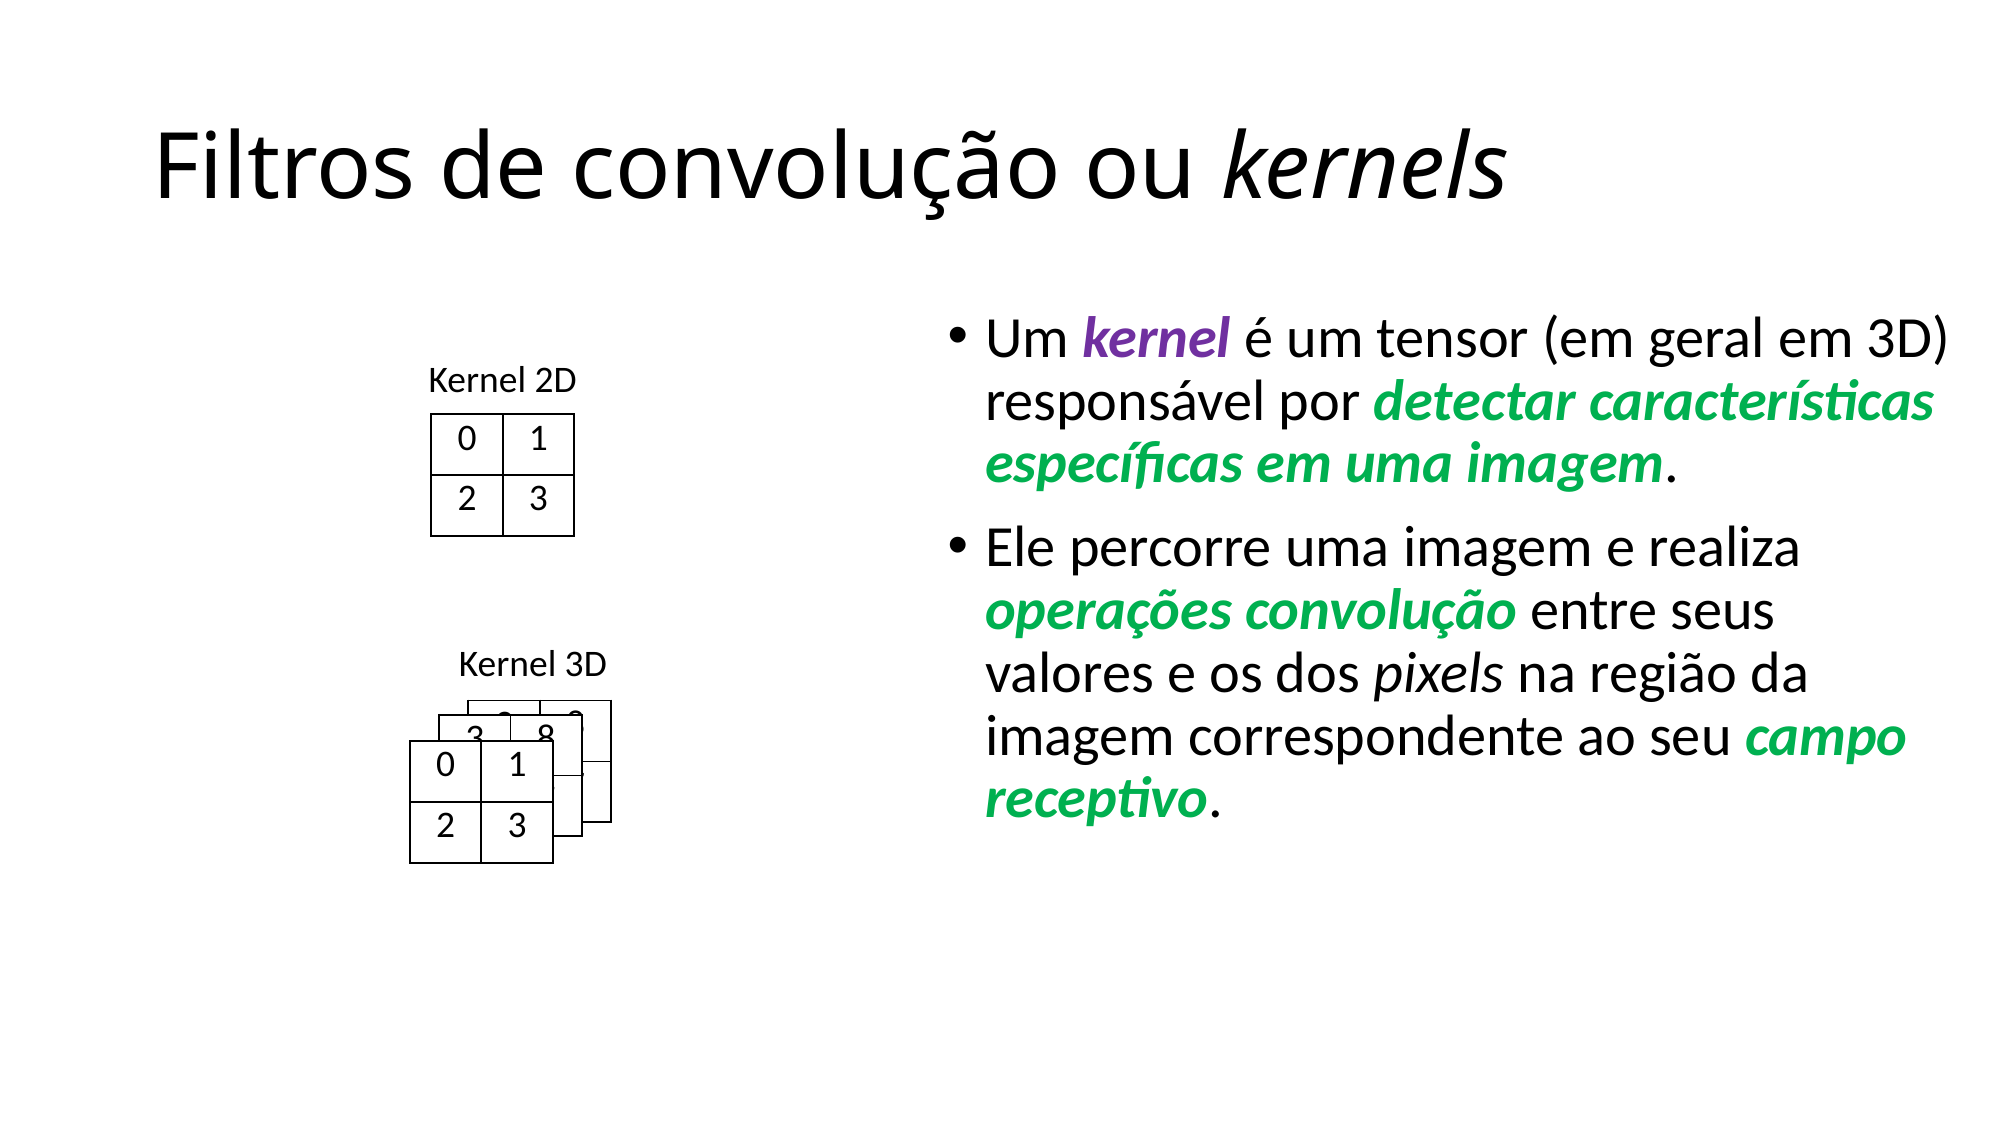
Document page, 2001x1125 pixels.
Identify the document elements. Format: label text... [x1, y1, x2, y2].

title Filtros de convolução ou kernels [137, 59, 1863, 278]
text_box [409, 347, 626, 863]
list Um kernel é um tensor (em geral em 3D) responsável por detectar características específicas em uma imagem. Ele percorre uma imagem e realiza operações convolução entre seus valores e os dos pixels na região da imagem correspondente ao seu campo receptivo. [932, 299, 1966, 1125]
